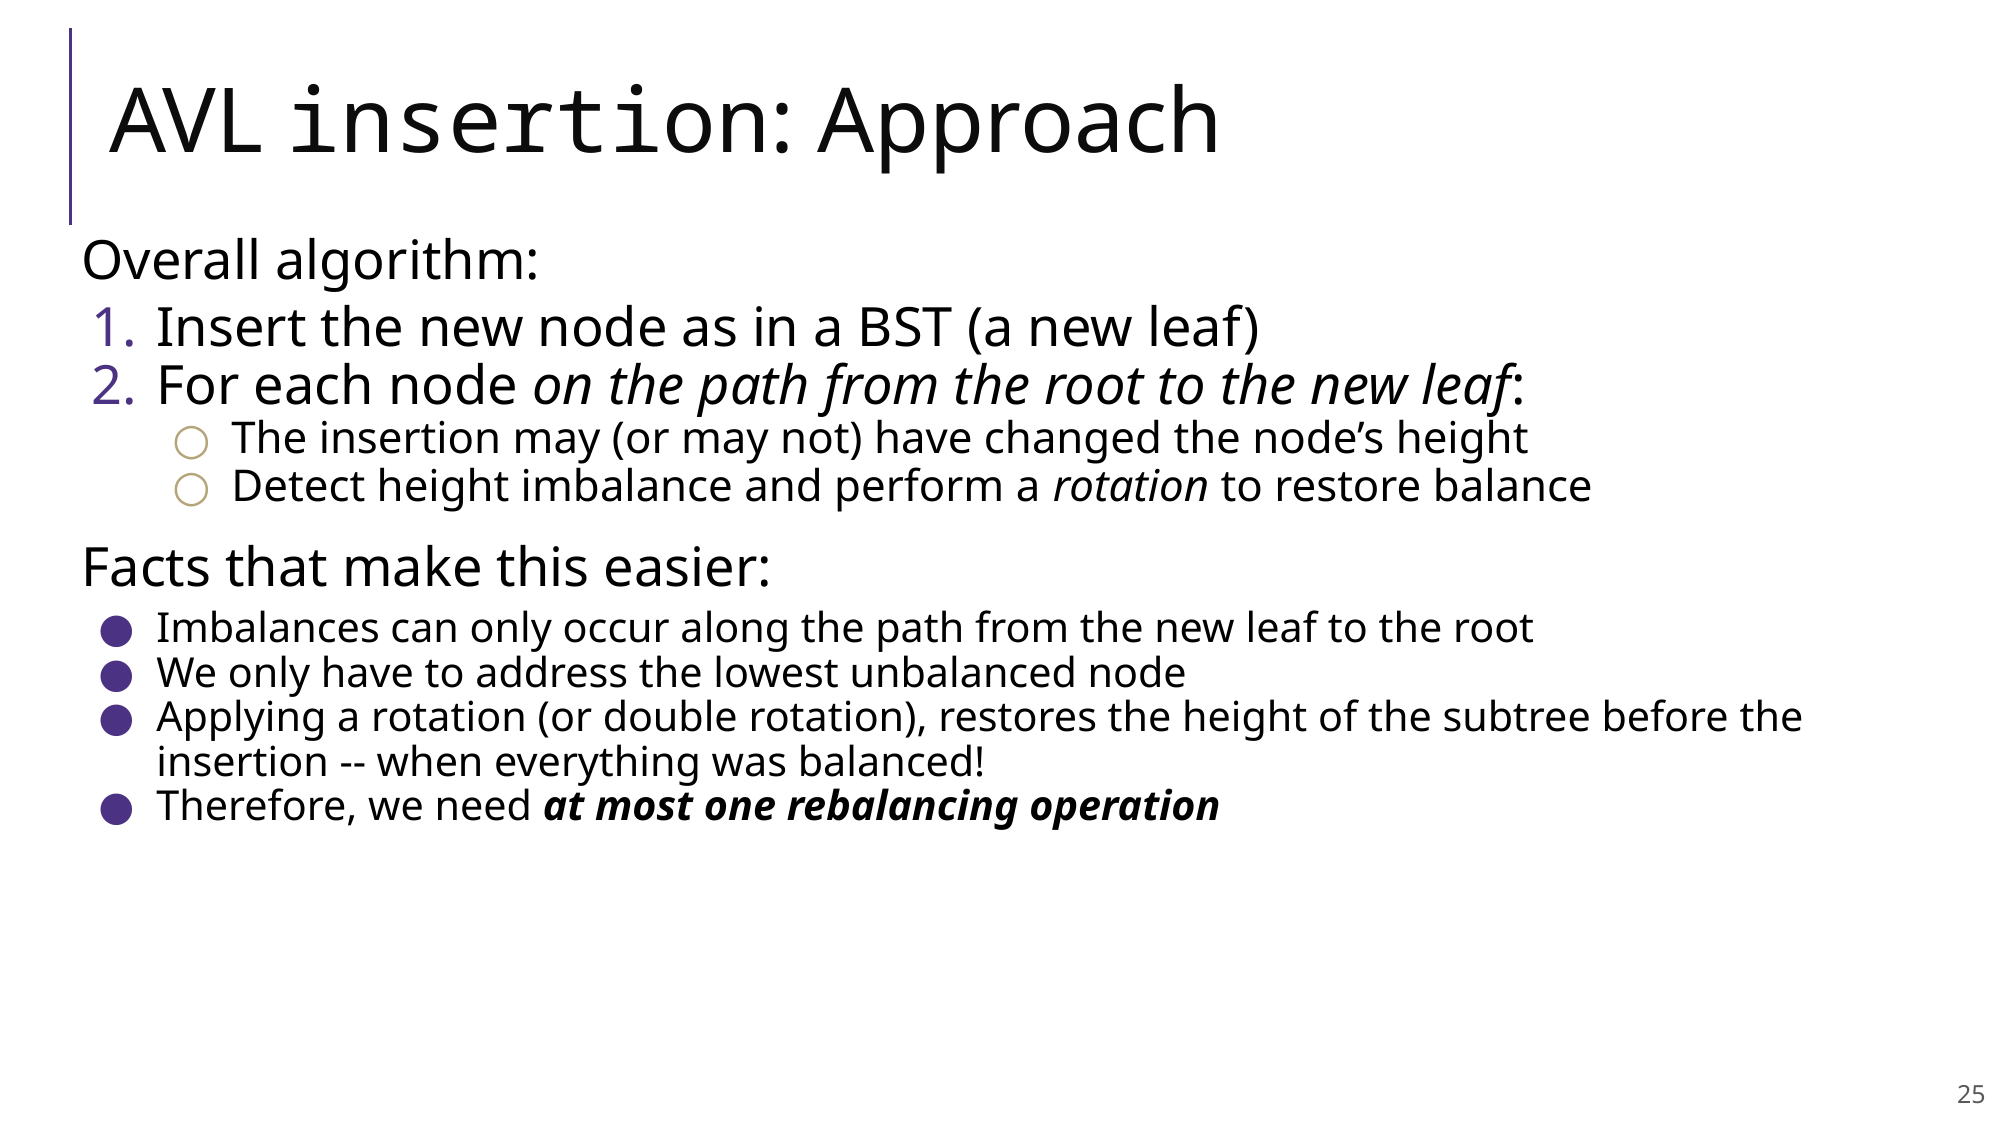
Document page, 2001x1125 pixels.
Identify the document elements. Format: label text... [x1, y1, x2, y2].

title AVL insertion: Approach [94, 43, 1929, 210]
list Overall algorithm: Insert the new node as in a BST (a new leaf) For each node on the path from the root to the new leaf: The insertion may (or may not) have changed the node’s height Detect height imbalance and perform a rotation to restore balance Facts that make this easier: Imbalances can only occur along the path from the new leaf to the root We only have to address the lowest unbalanced node Applying a rotation (or double rotation), restores the height of the subtree before the insertion -- when everything was balanced! Therefore, we need at most one rebalancing operation [74, 224, 1929, 878]
